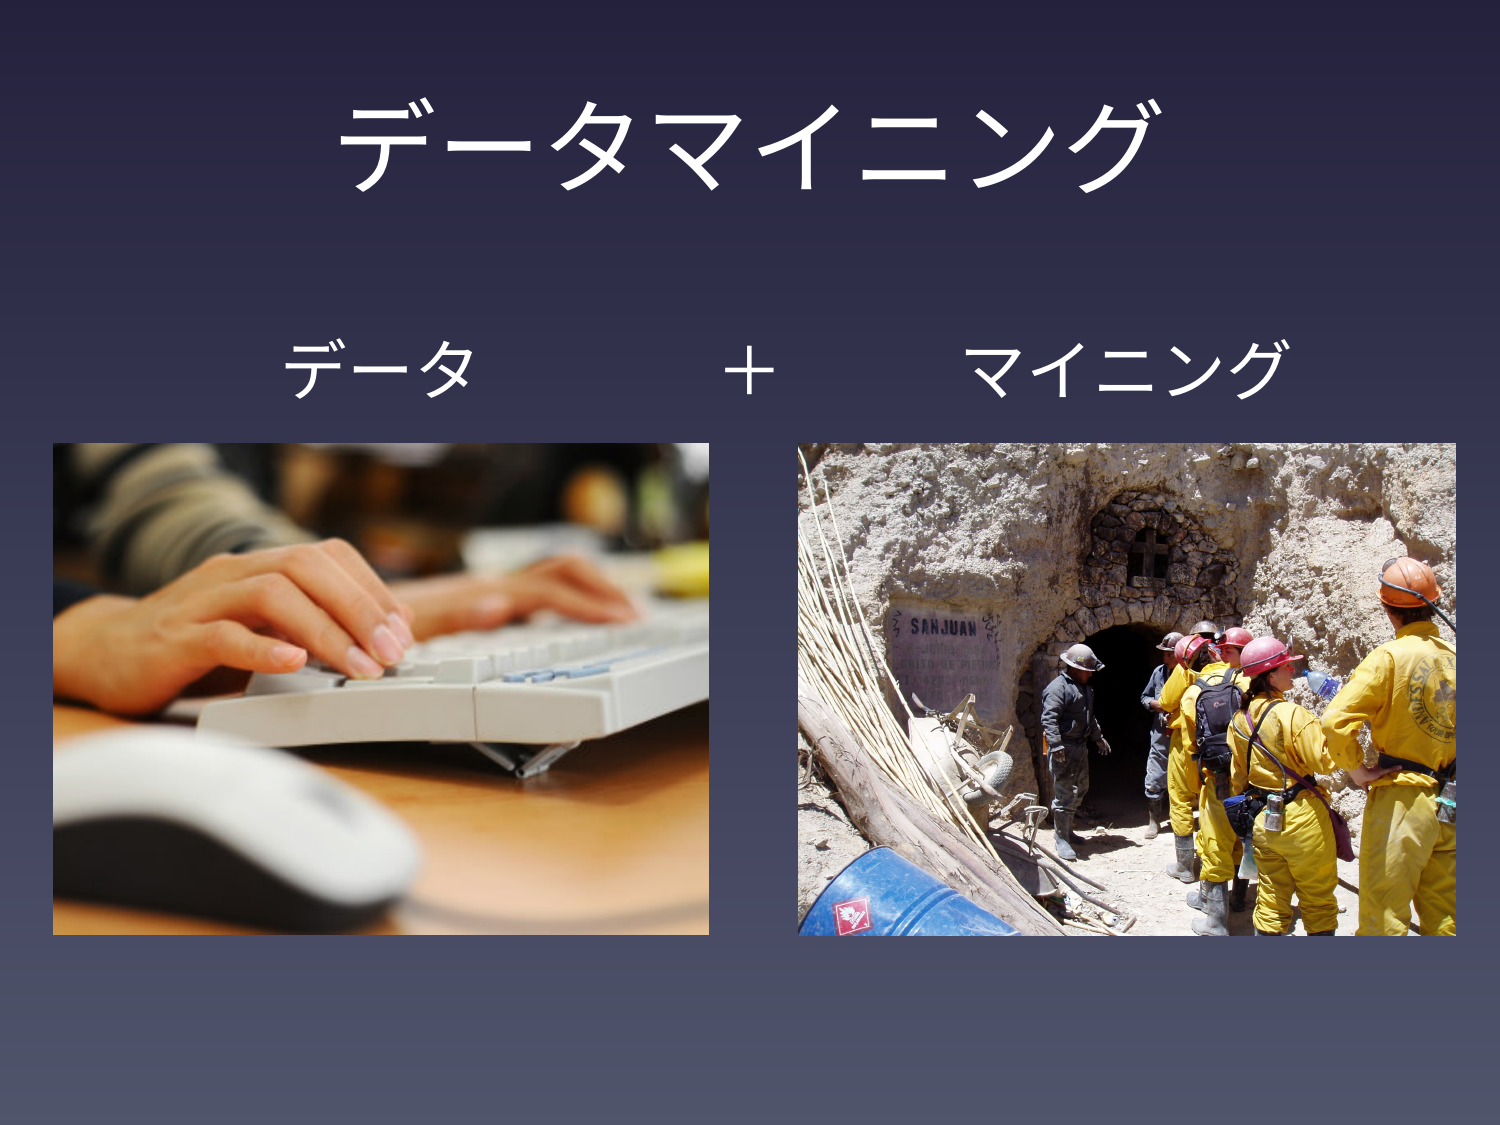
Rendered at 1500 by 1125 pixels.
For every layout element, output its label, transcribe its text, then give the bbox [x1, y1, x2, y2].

text_box データ [265, 321, 496, 416]
text_box マイニング [944, 321, 1309, 416]
picture [798, 443, 1456, 936]
text_box ＋ [701, 321, 799, 416]
picture [53, 443, 709, 935]
title データマイニング [75, 75, 1425, 263]
